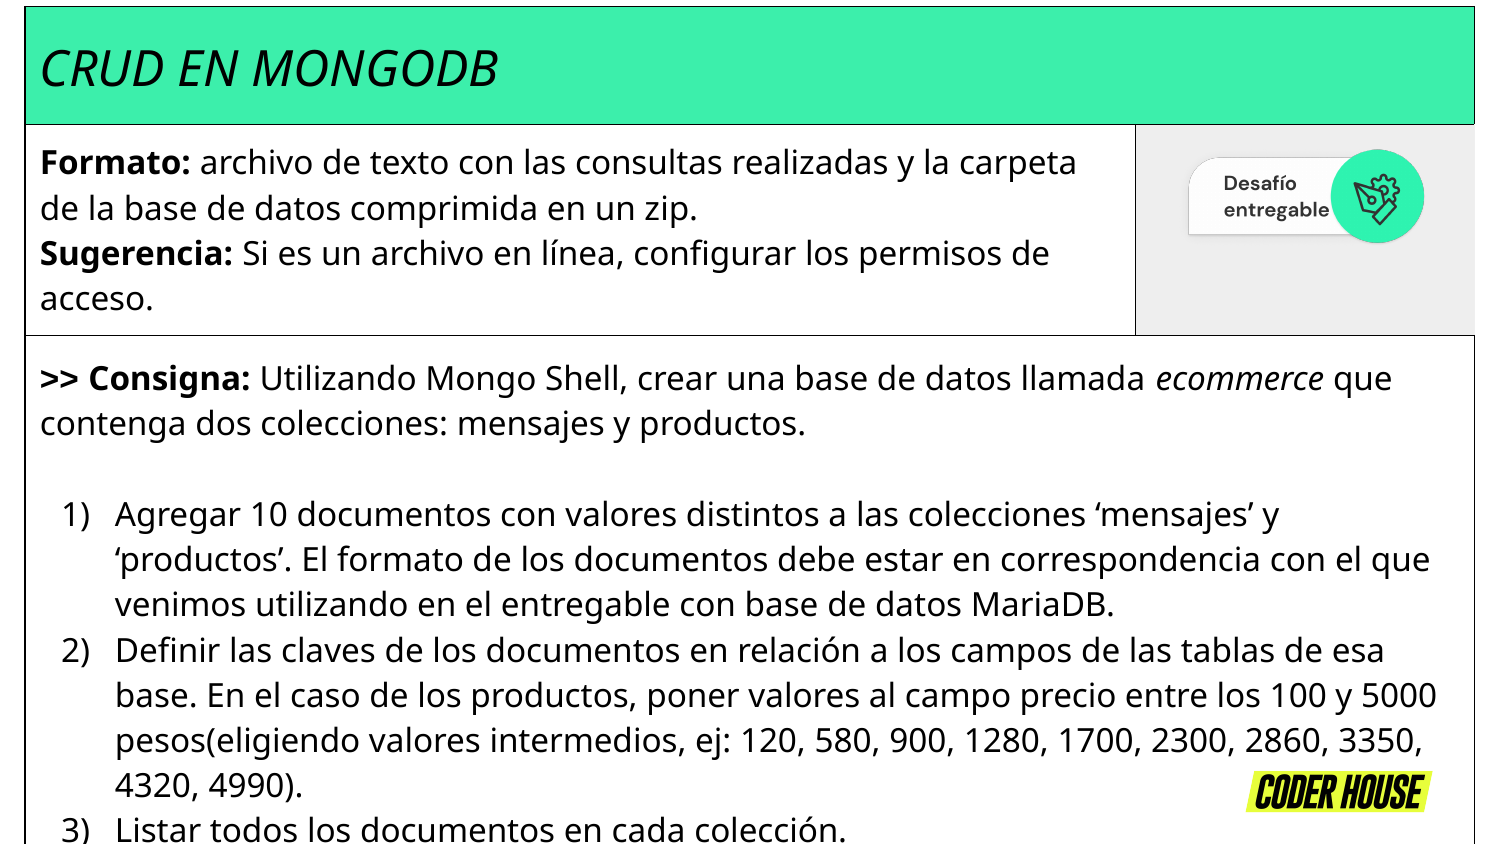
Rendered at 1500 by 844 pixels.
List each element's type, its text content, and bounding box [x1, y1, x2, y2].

picture [1176, 143, 1445, 250]
table_cell Formato: archivo de texto con las consultas realizadas y la carpeta de la base de datos comprimida en un zip. Sugerencia: Si es un archivo en línea, configurar los permisos de acceso. [26, 125, 1135, 335]
picture [1241, 764, 1437, 819]
table_header CRUD EN MONGODB [26, 7, 1474, 124]
table_cell [1136, 125, 1474, 335]
table_cell >> Consigna: Utilizando Mongo Shell, crear una base de datos llamada ecommerce que contenga dos colecciones: mensajes y productos. Agregar 10 documentos con valores distintos a las colecciones ‘mensajes’ y ‘productos’. El formato de los documentos debe estar en correspondencia con el que venimos utilizando en el entregable con base de datos MariaDB. Definir las claves de los documentos en relación a los campos de las tablas de esa base. En el caso de los productos, poner valores al campo precio entre los 100 y 5000 pesos(eligiendo valores intermedios, ej: 120, 580, 900, 1280, 1700, 2300, 2860, 3350, 4320, 4990). Listar todos los documentos en cada colección. Mostrar la cantidad de documentos almacenados en cada una de ellas. [26, 336, 1474, 844]
